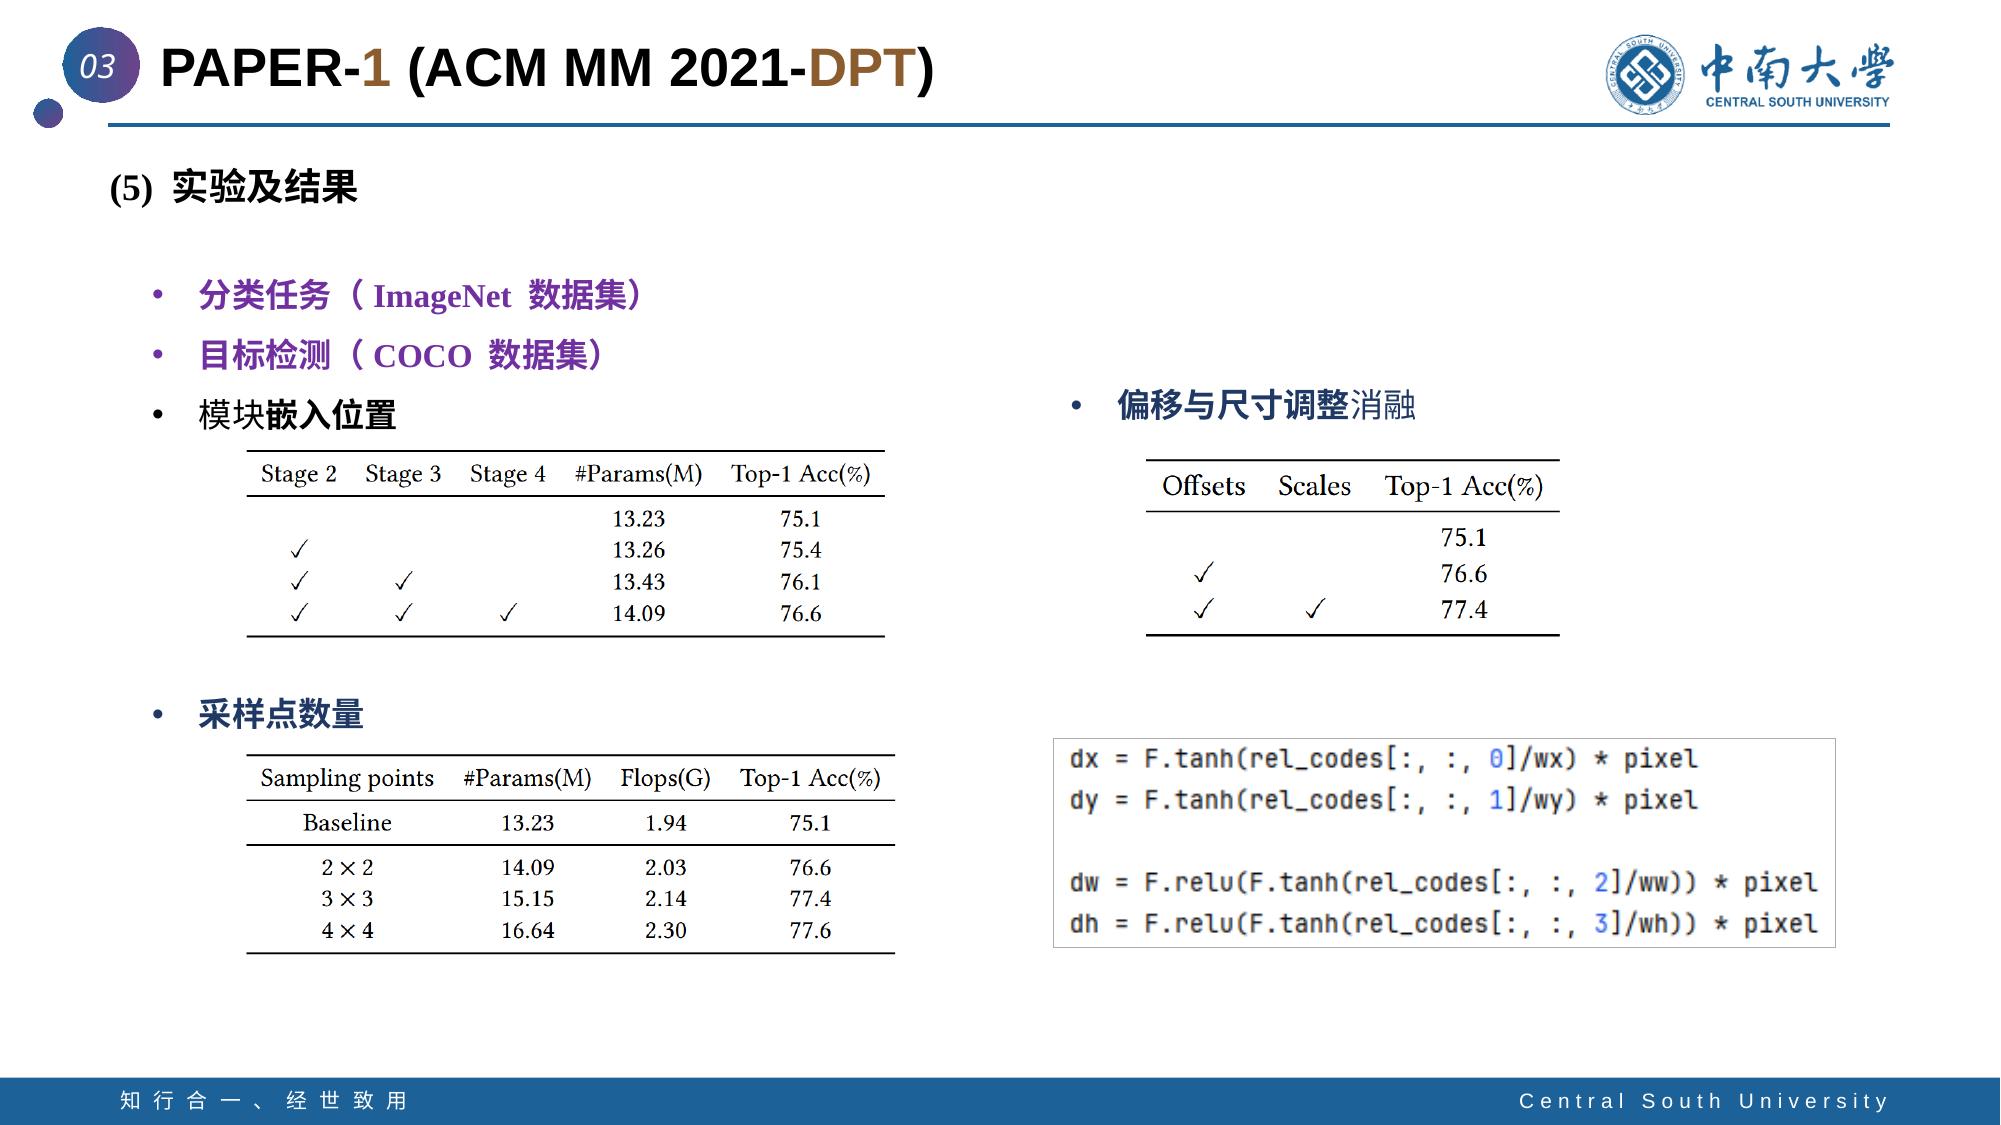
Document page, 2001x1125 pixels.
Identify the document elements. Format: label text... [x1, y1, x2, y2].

text_box 知行合一、经世致用 [105, 1080, 423, 1120]
picture [239, 437, 897, 647]
text_box 偏移与尺寸调整消融 [1055, 357, 1432, 432]
picture [239, 740, 911, 960]
text_box PAPER-1 (ACM MM 2021-DPT) [160, 26, 976, 106]
picture [1053, 738, 1836, 948]
picture [1595, 28, 1907, 121]
picture [1011, 436, 1686, 646]
text_box (5) 实验及结果 [94, 155, 375, 216]
text_box [0, 1077, 2000, 1125]
text_box Central South University [1504, 1080, 1902, 1120]
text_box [33, 26, 153, 128]
text_box 分类任务（ImageNet 数据集） 目标检测（COCO 数据集） 模块嵌入位置 采样点数量 [137, 247, 676, 741]
